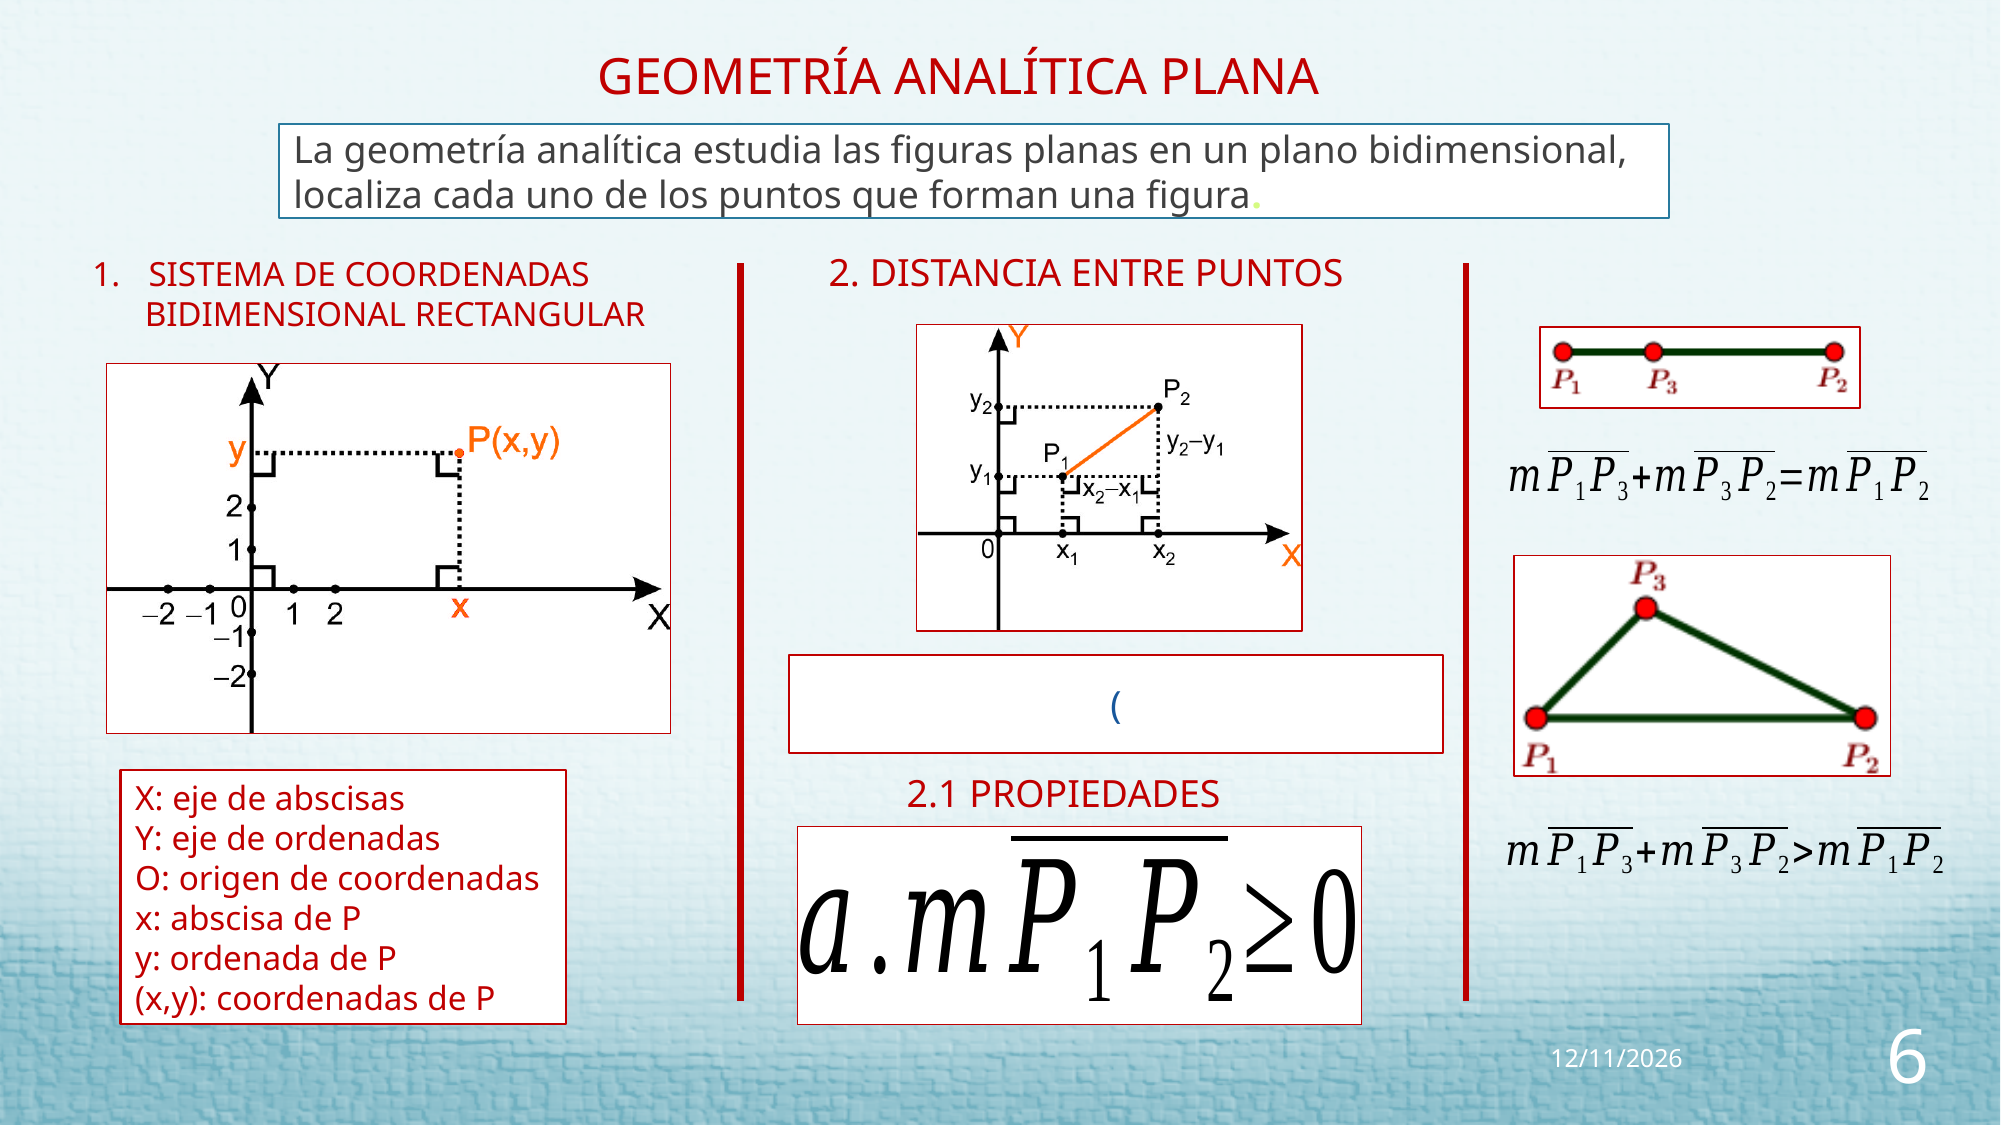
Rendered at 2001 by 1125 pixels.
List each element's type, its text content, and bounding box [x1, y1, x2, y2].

text_box X: eje de abscisas Y: eje de ordenadas O: origen de coordenadas x: abscisa de P y: ordenada de P (x,y): coordenadas de P [119, 769, 567, 1025]
text_box SISTEMA DE COORDENADAS BIDIMENSIONAL RECTANGULAR [77, 245, 733, 341]
picture [105, 362, 671, 735]
text_box 2. DISTANCIA ENTRE PUNTOS [813, 241, 1405, 302]
picture [1514, 555, 1891, 776]
text_box GEOMETRÍA ANALÍTICA PLANA [543, 37, 1374, 120]
picture [1540, 327, 1860, 408]
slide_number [1231, 1029, 1698, 1090]
slide_number 6 [1727, 1029, 1945, 1090]
text_box 2.1 PROPIEDADES [891, 762, 1267, 822]
picture [916, 324, 1302, 631]
text_box La geometría analítica estudia las figuras planas en un plano bidimensional, localiza cada uno de los puntos que forman una figura. [278, 123, 1670, 219]
